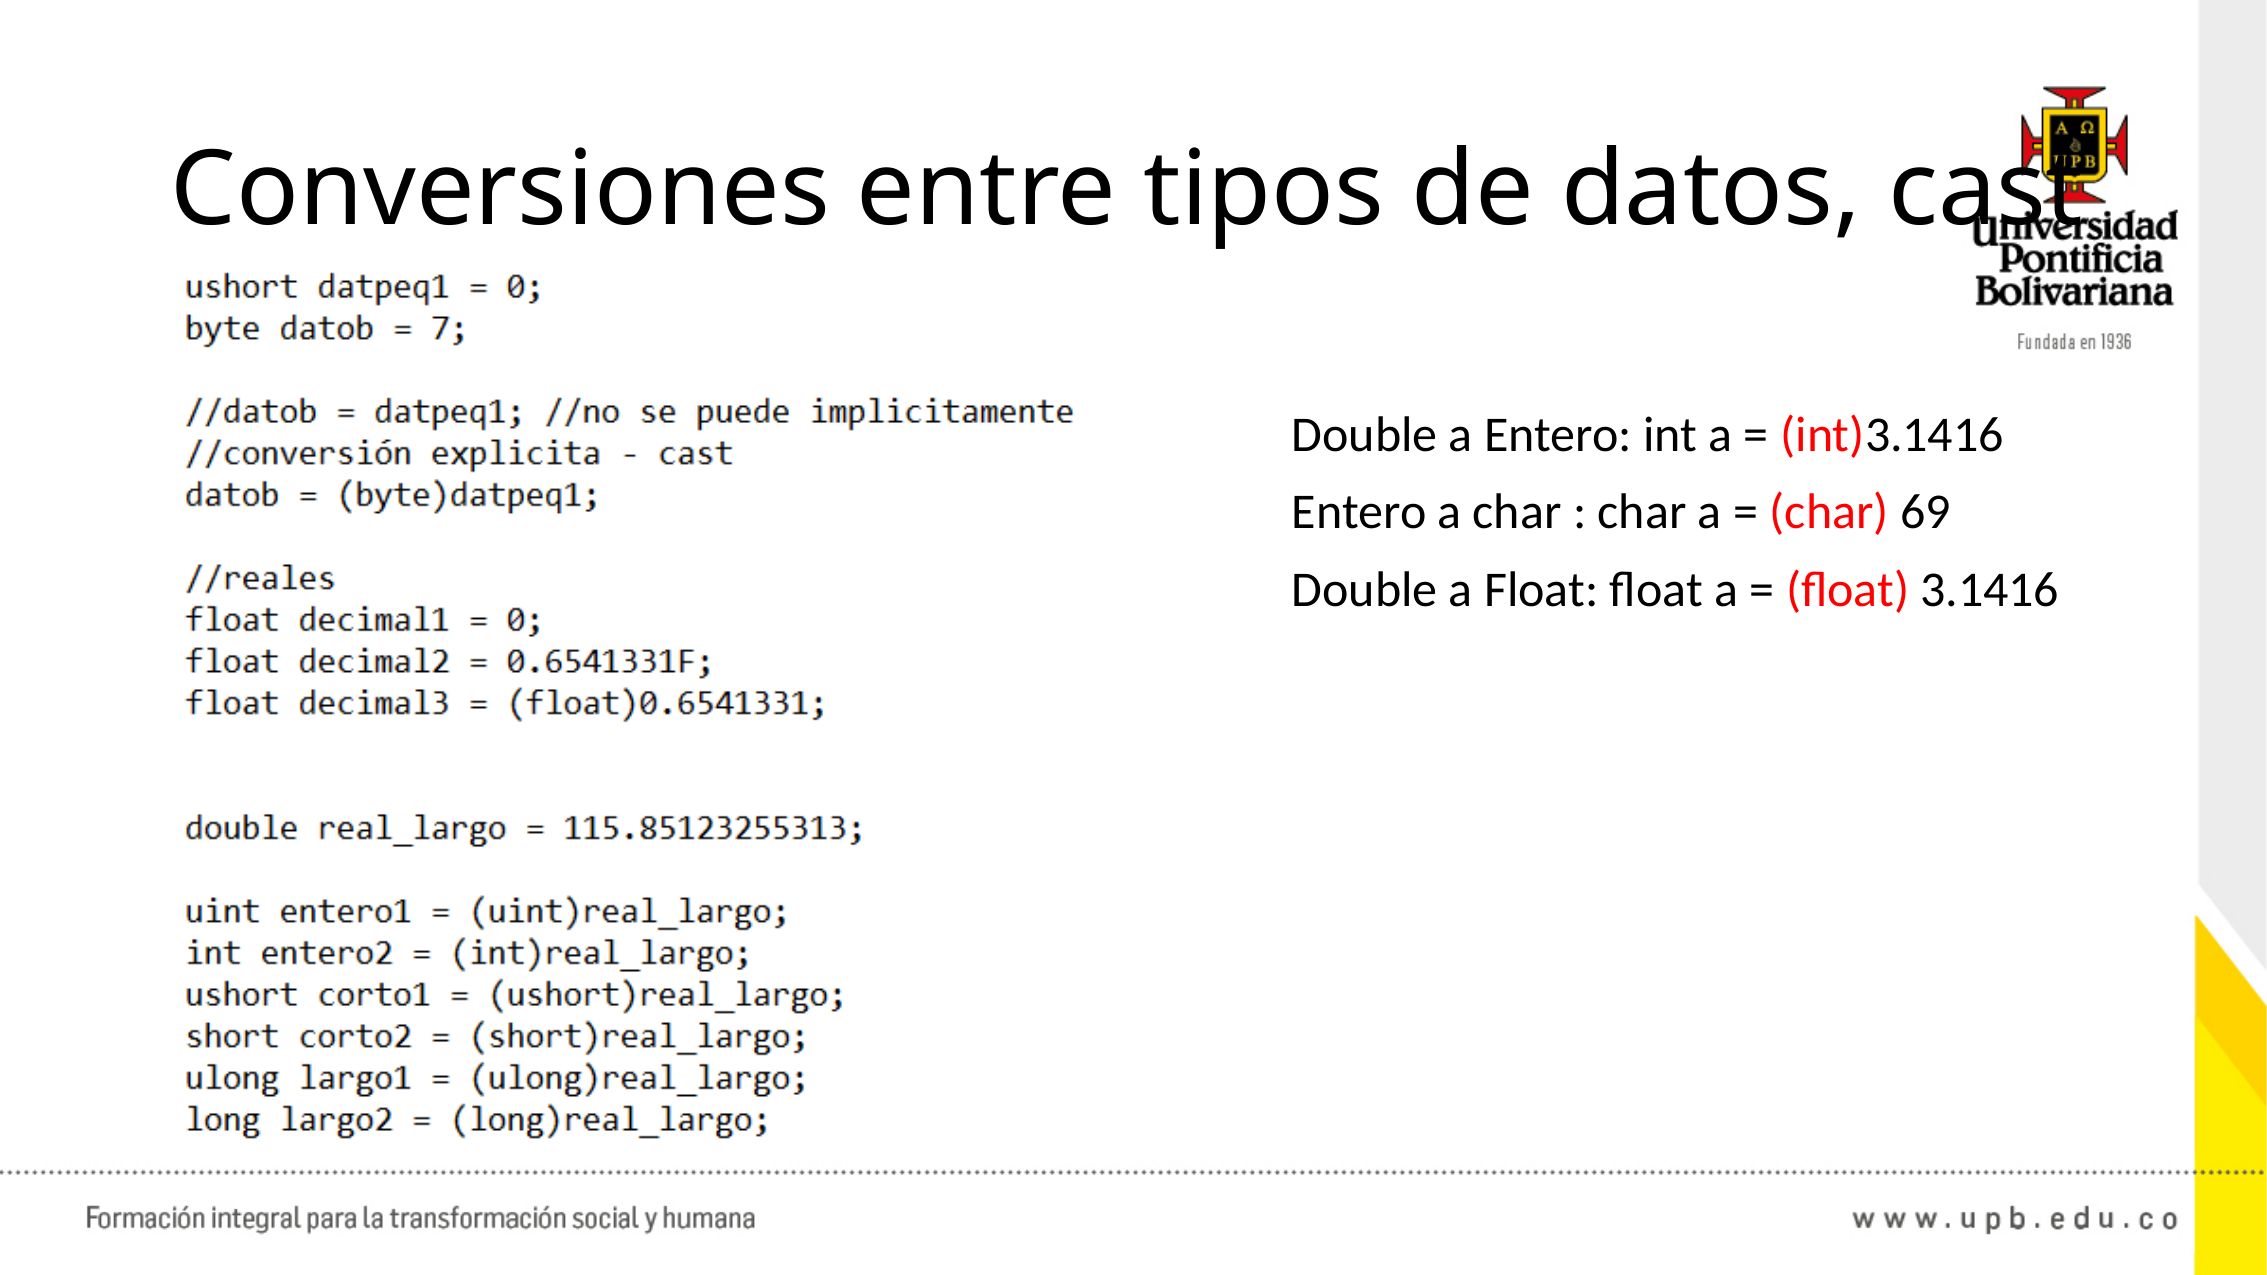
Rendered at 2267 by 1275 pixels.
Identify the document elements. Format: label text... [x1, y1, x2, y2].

picture [0, 0, 2267, 1275]
list Double a Entero: int a = (int)3.1416 Entero a char : char a = (char) 69 Double a Float: float a = (float) 3.1416 [1276, 392, 2145, 677]
title Conversiones entre tipos de datos, cast [155, 67, 2111, 315]
